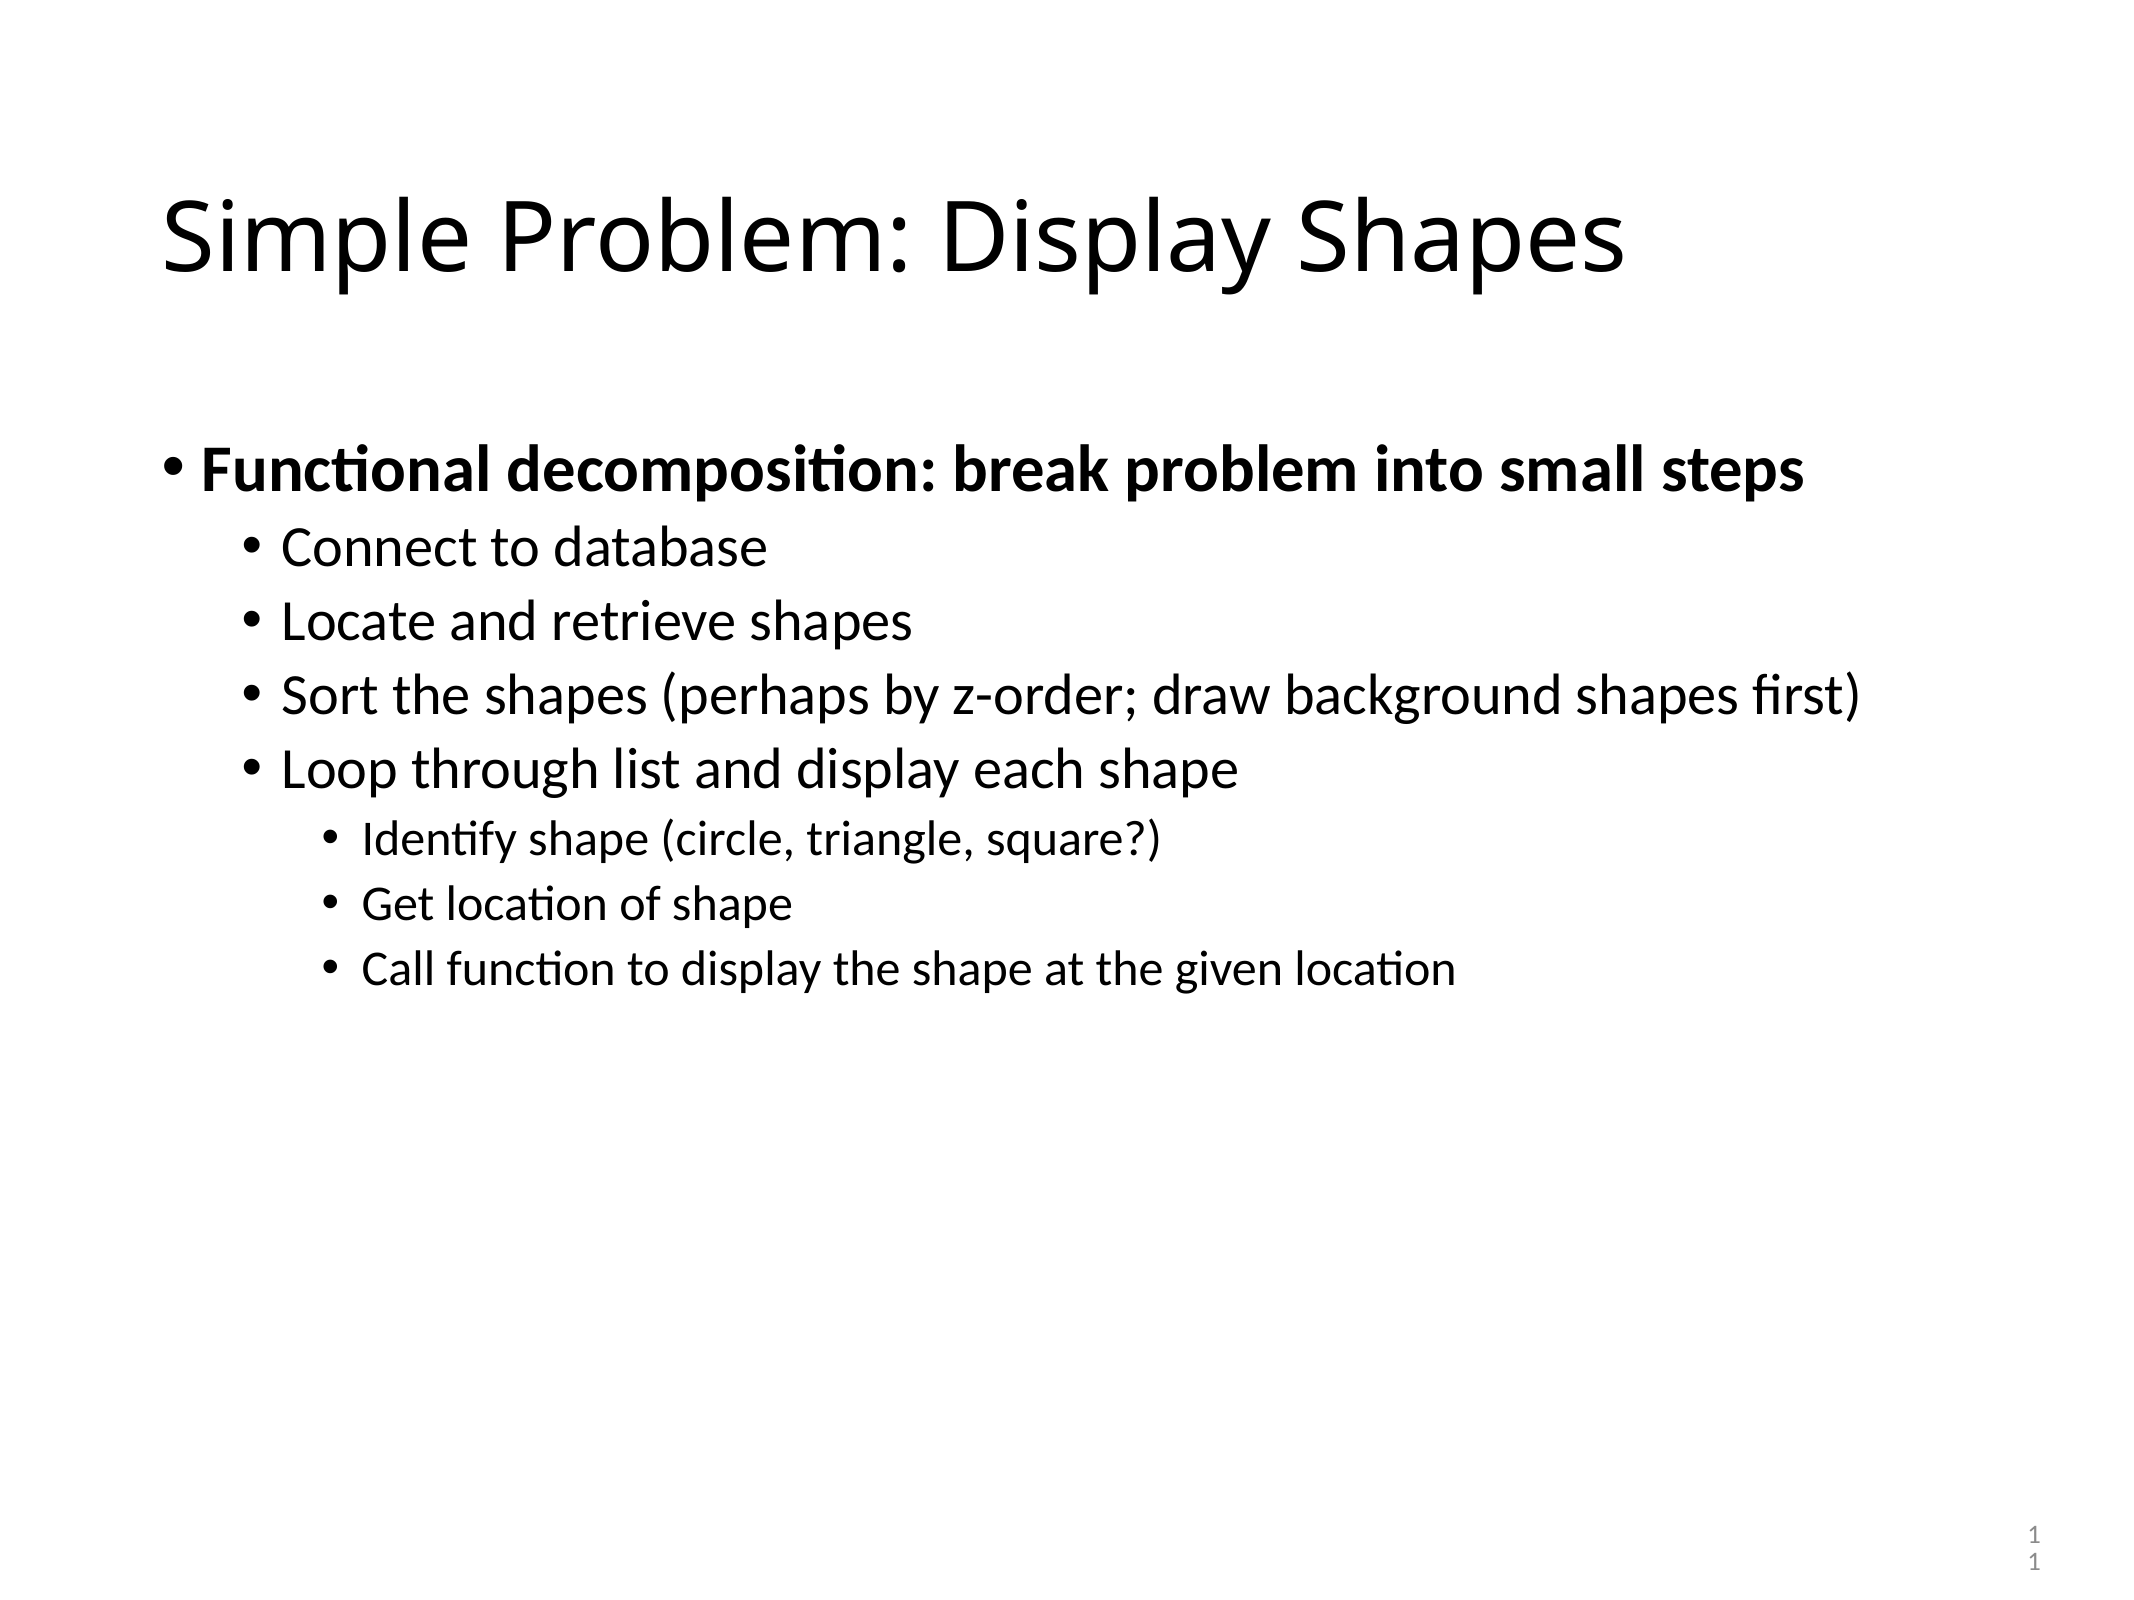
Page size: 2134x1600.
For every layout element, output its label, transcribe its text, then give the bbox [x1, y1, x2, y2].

title Simple Problem: Display Shapes [146, 85, 1987, 395]
slide_number 11 [2012, 1508, 2064, 1559]
list Functional decomposition: break problem into small steps Connect to database Locate and retrieve shapes Sort the shapes (perhaps by z-order; draw background shapes first) Loop through list and display each shape Identify shape (circle, triangle, square?) Get location of shape Call function to display the shape at the given location [146, 425, 1987, 1442]
